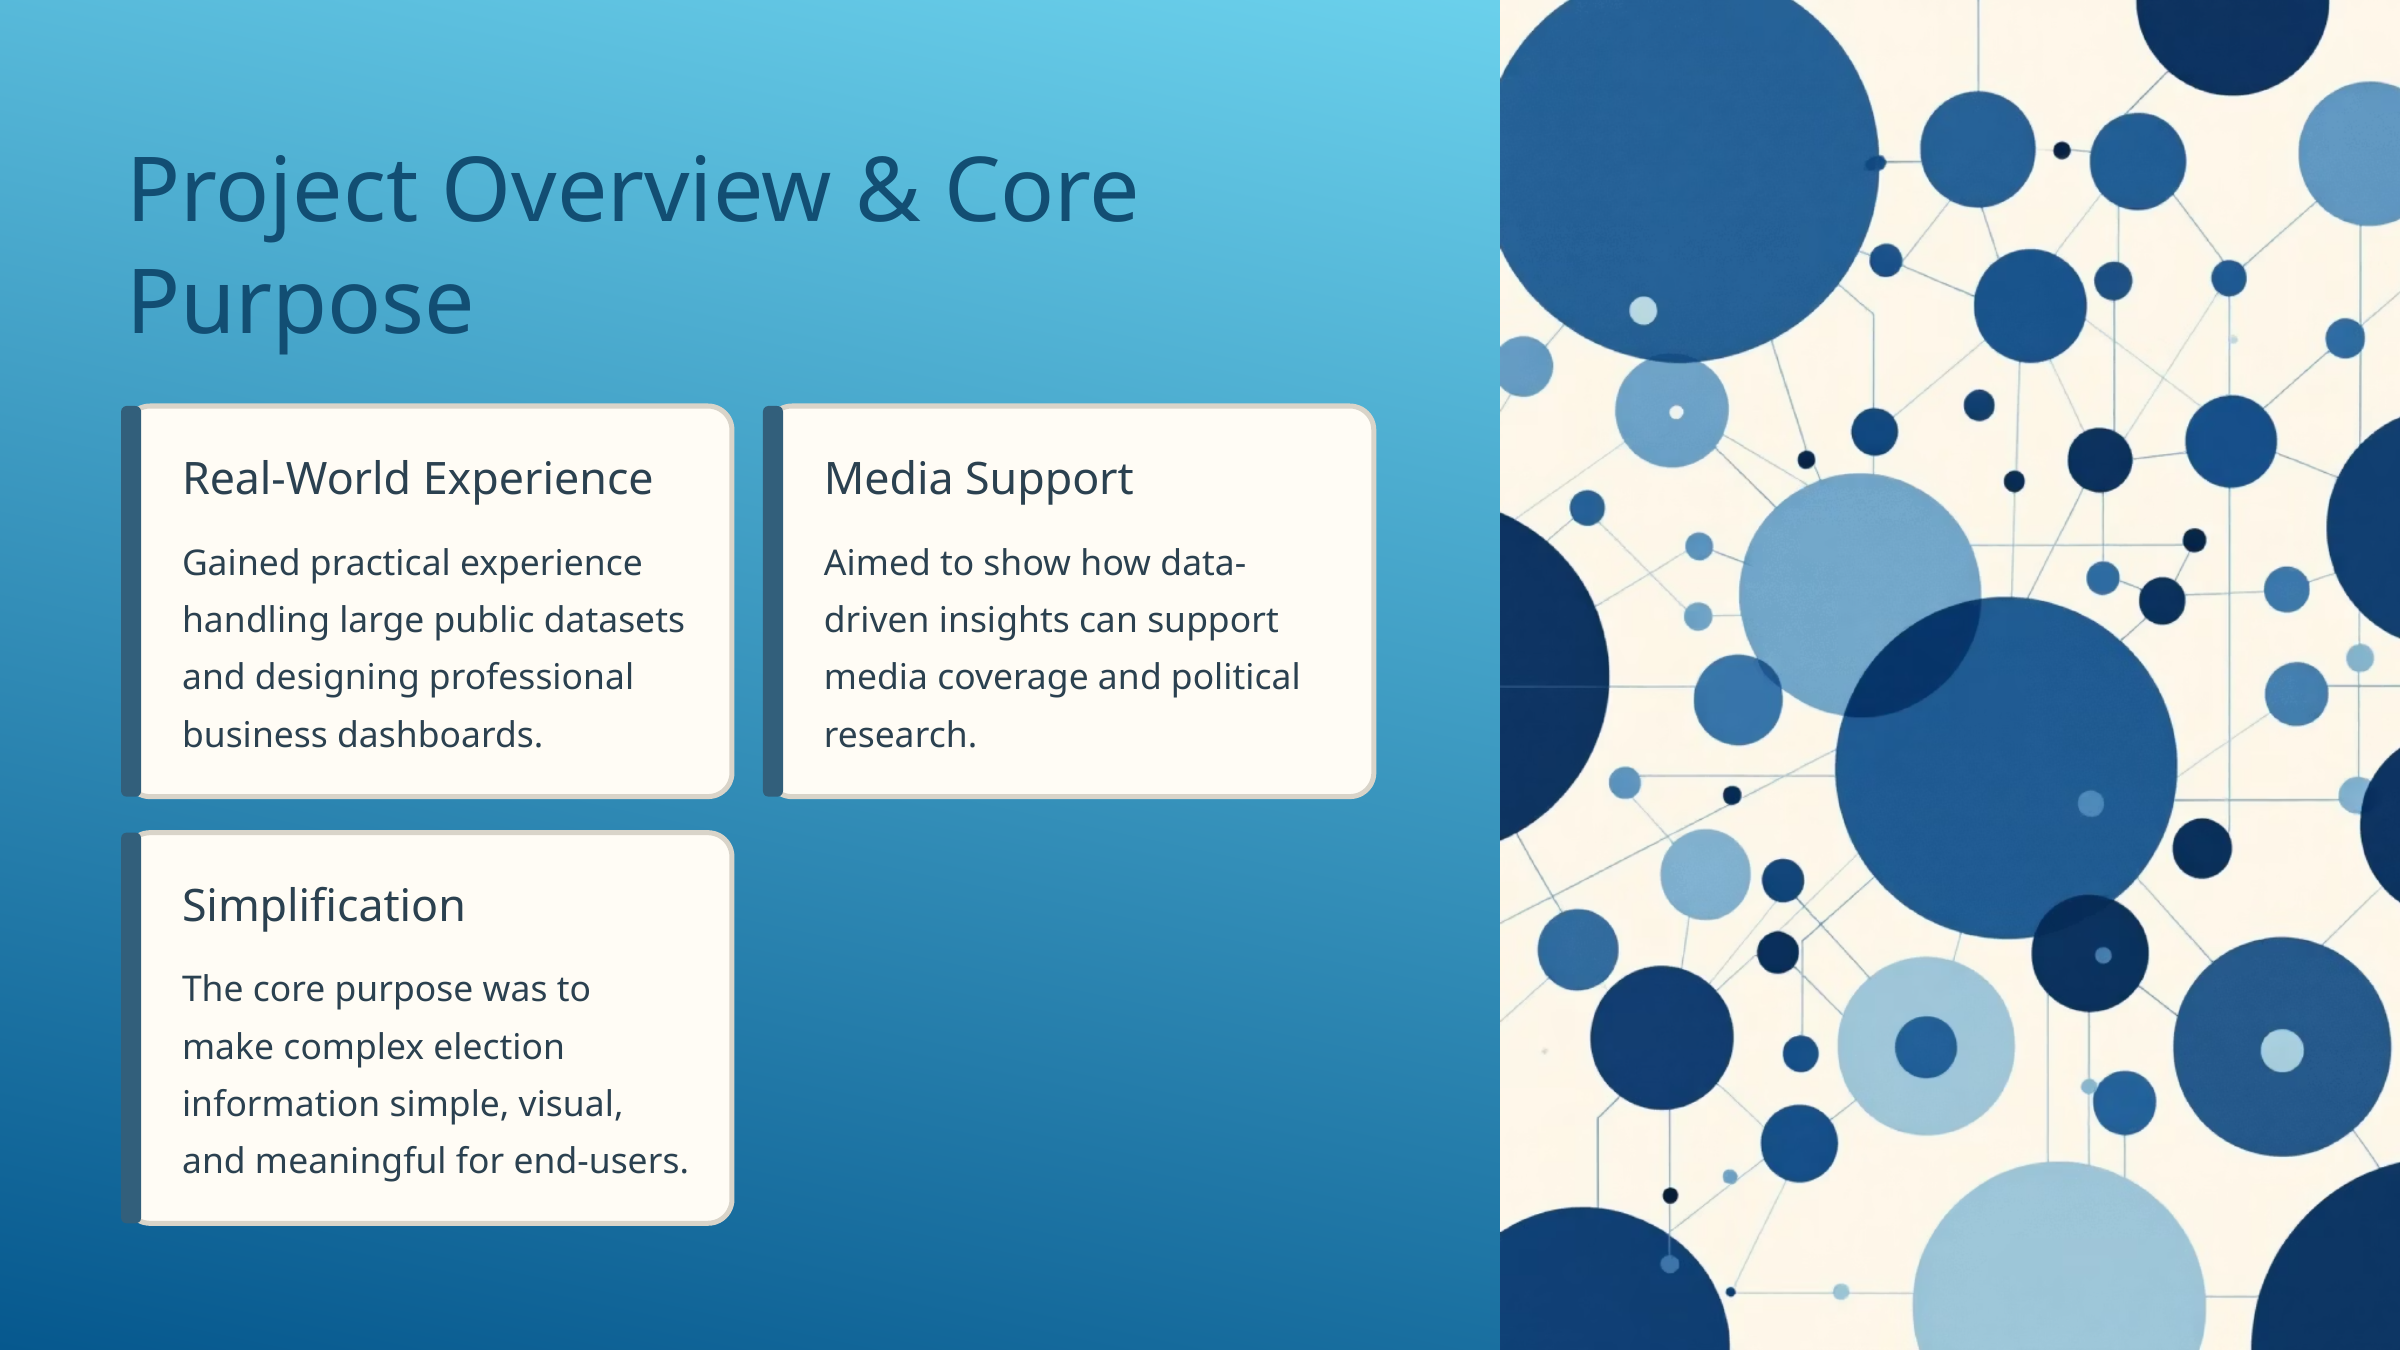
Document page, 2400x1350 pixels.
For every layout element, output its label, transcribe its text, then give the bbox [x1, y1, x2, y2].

picture [1499, 0, 2400, 1350]
text_box Simplification [182, 873, 633, 930]
text_box [121, 405, 142, 797]
text_box Media Support [824, 447, 1275, 504]
text_box [140, 832, 732, 1224]
text_box Aimed to show how data-driven insights can support media coverage and political research. [824, 524, 1333, 698]
text_box [782, 406, 1374, 797]
text_box [121, 832, 142, 1224]
text_box The core purpose was to make complex election information simple, visual, and meaningful for end-users. [182, 951, 691, 1183]
text_box [762, 405, 784, 797]
text_box Real-World Experience [182, 447, 670, 504]
text_box [140, 406, 732, 797]
text_box Gained practical experience handling large public datasets and designing professional business dashboards. [182, 524, 691, 756]
text_box Project Overview & Core Purpose [126, 126, 1374, 352]
